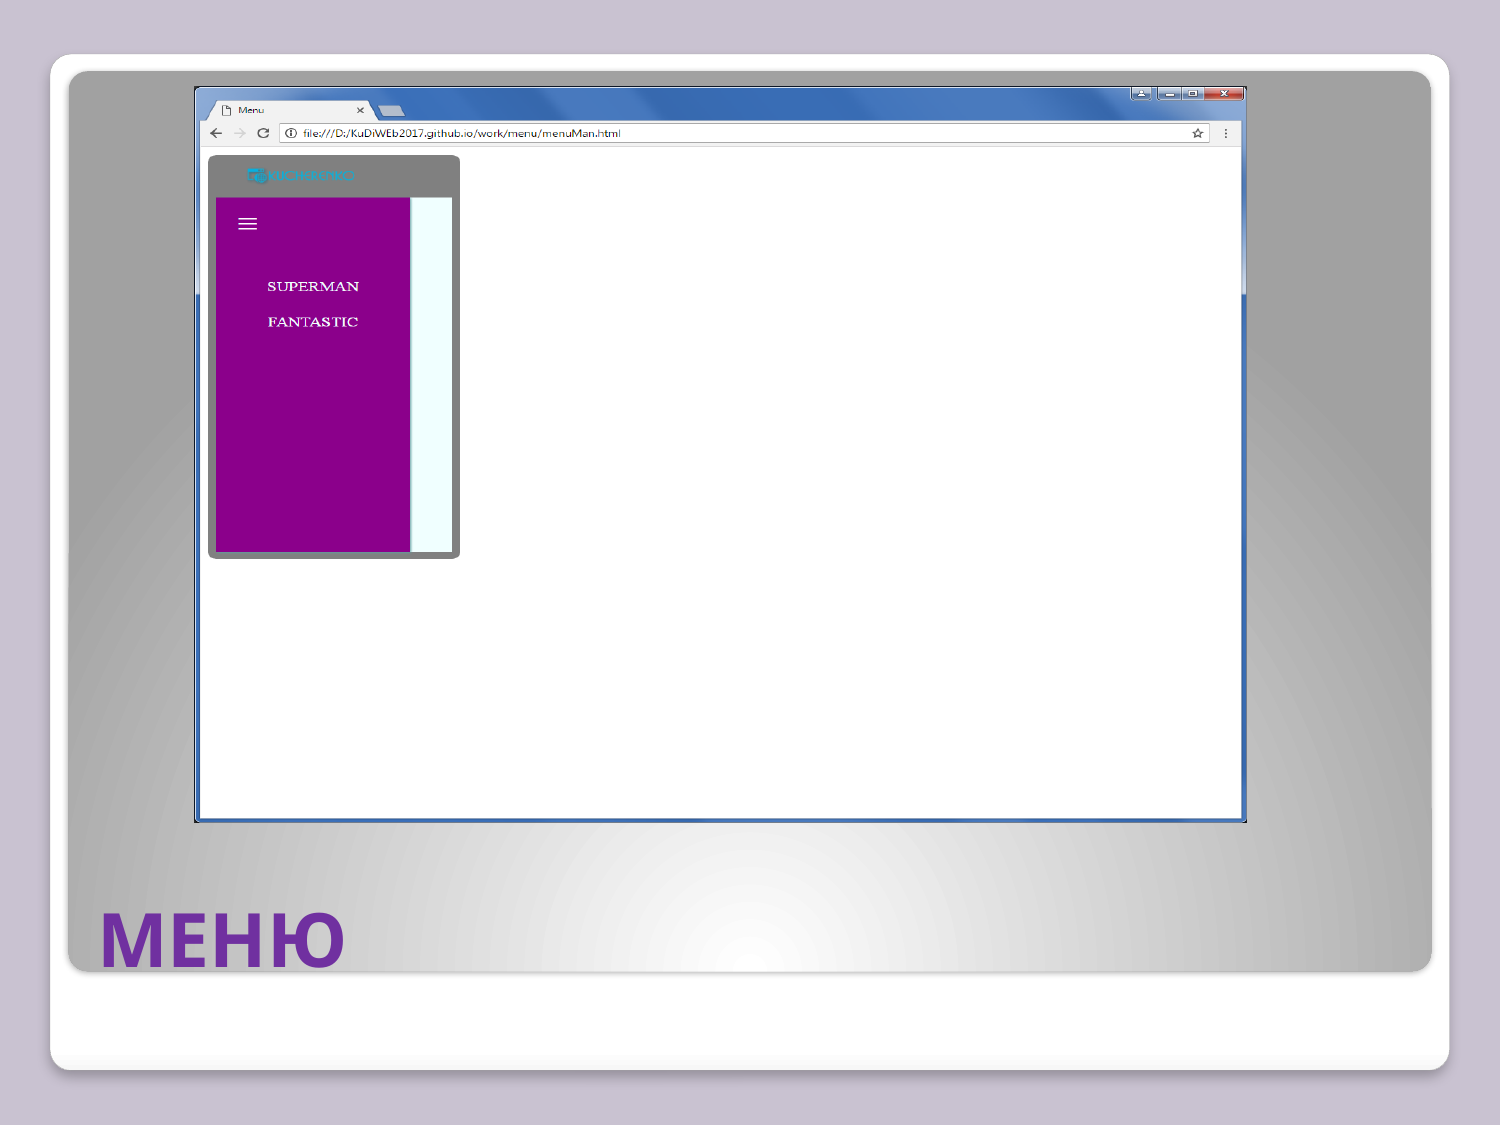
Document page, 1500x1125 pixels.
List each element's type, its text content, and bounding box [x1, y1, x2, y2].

title меню [82, 817, 1425, 990]
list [194, 86, 1247, 823]
